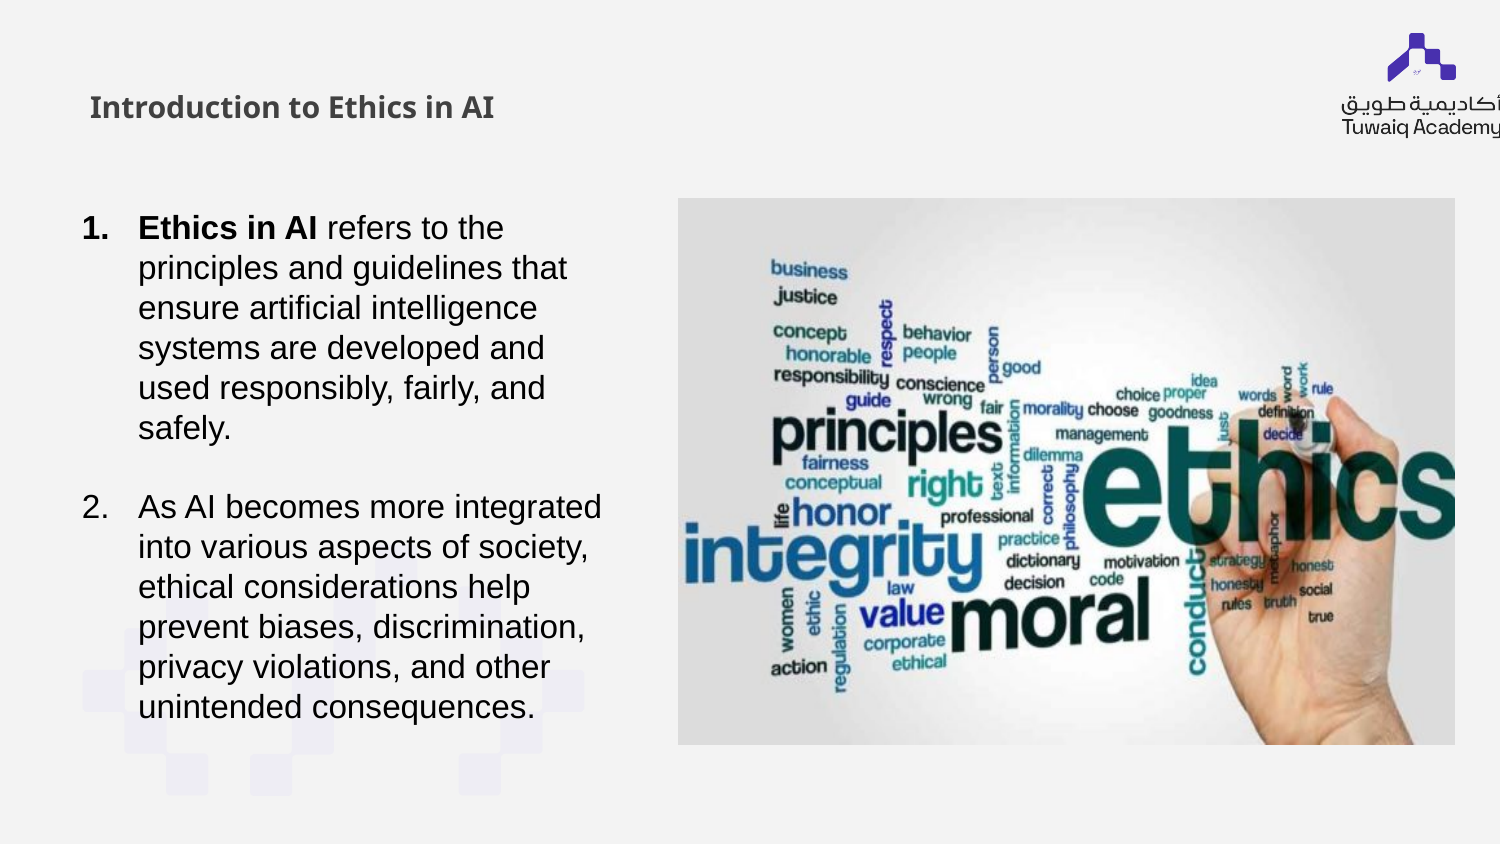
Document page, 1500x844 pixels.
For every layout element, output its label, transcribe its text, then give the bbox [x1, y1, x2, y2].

text_box Ethics in AI refers to the principles and guidelines that ensure artificial intelligence systems are developed and used responsibly, fairly, and safely. As AI becomes more integrated into various aspects of society, ethical considerations help prevent biases, discrimination, privacy violations, and other unintended consequences. [66, 198, 636, 733]
title Introduction to Ethics in AI [75, 72, 1442, 176]
picture [0, 0, 1500, 844]
